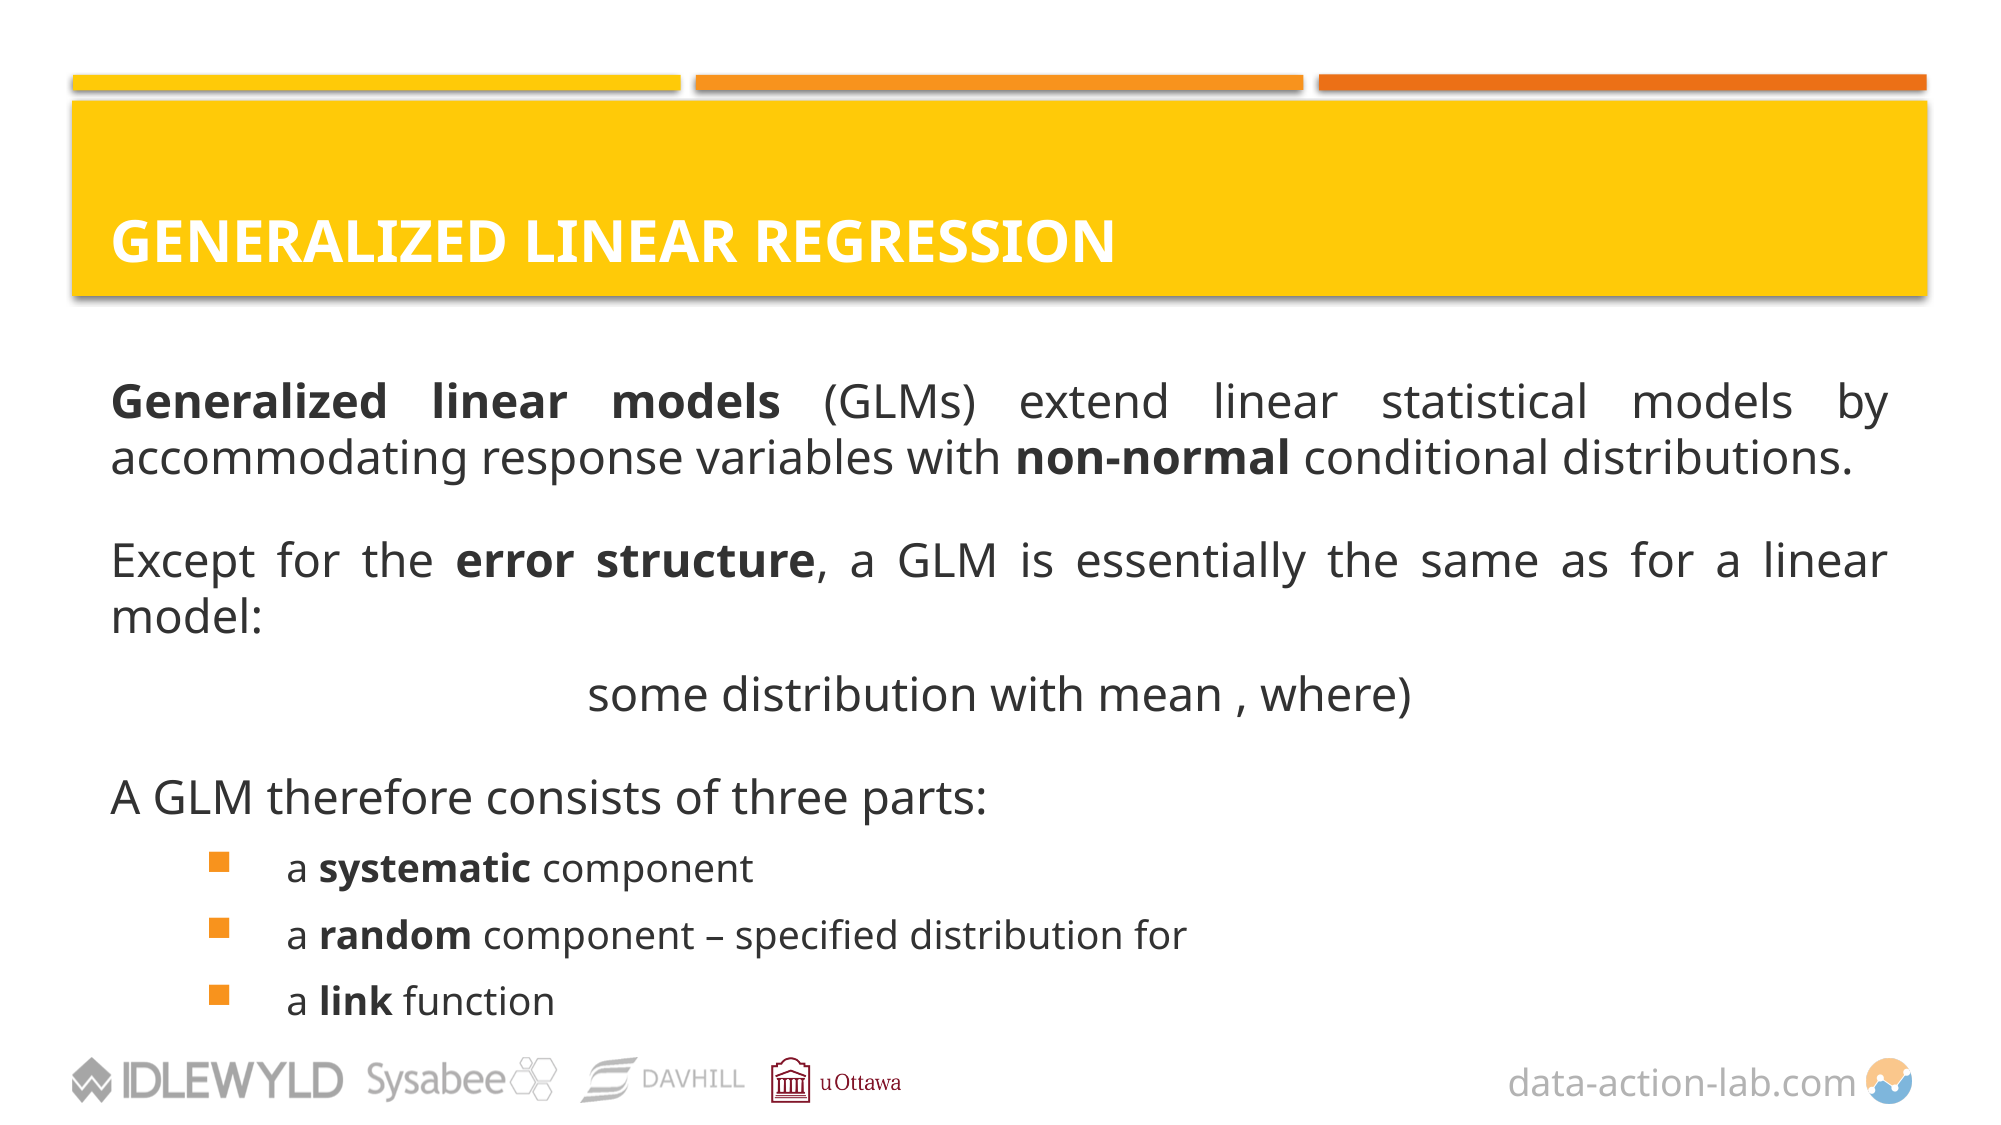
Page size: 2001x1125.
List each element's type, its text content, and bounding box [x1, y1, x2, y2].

title Generalized Linear Regression [95, 115, 1905, 282]
picture [771, 1057, 901, 1103]
picture [72, 1057, 745, 1103]
